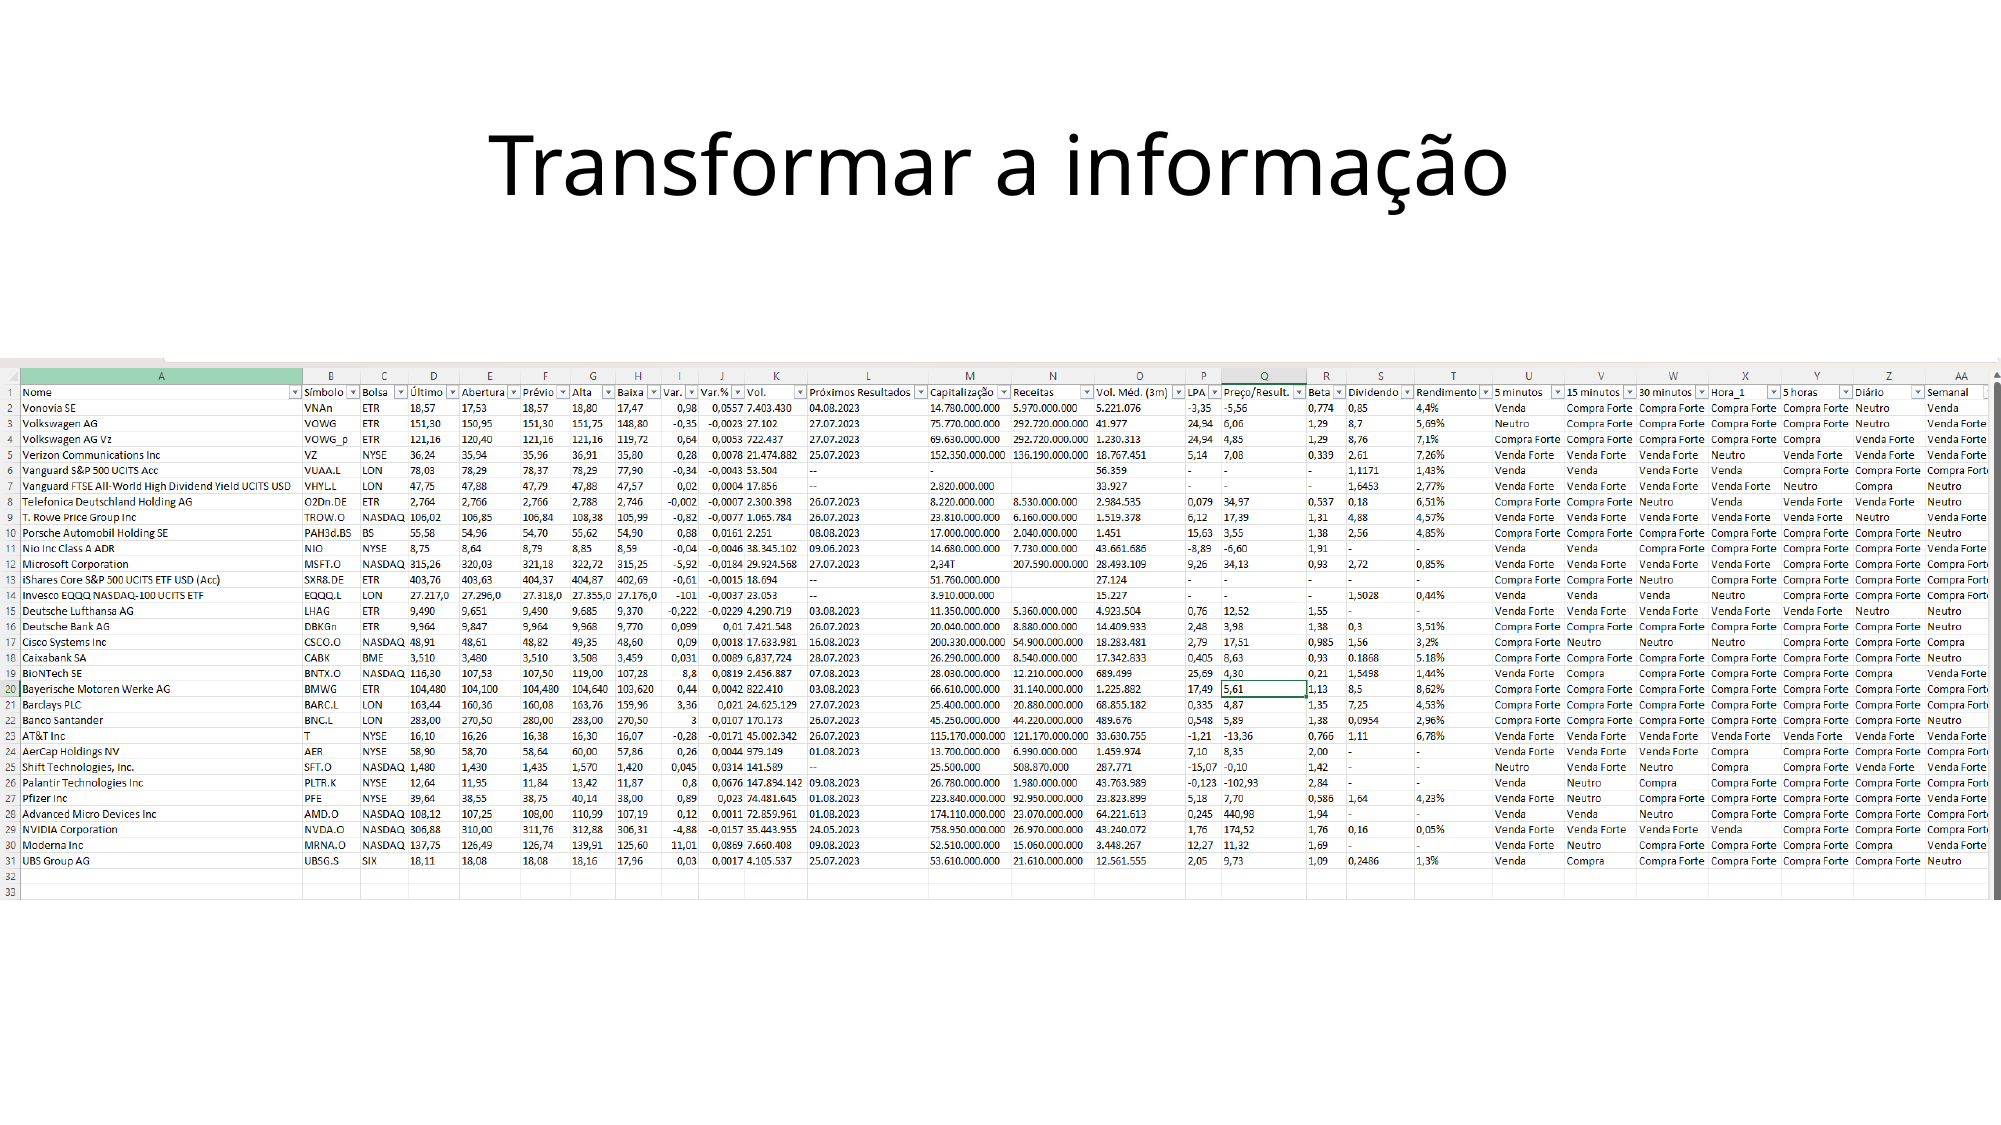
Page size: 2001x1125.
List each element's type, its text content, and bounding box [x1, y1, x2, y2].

picture [0, 358, 2001, 900]
title Transformar a informação [137, 59, 1863, 278]
